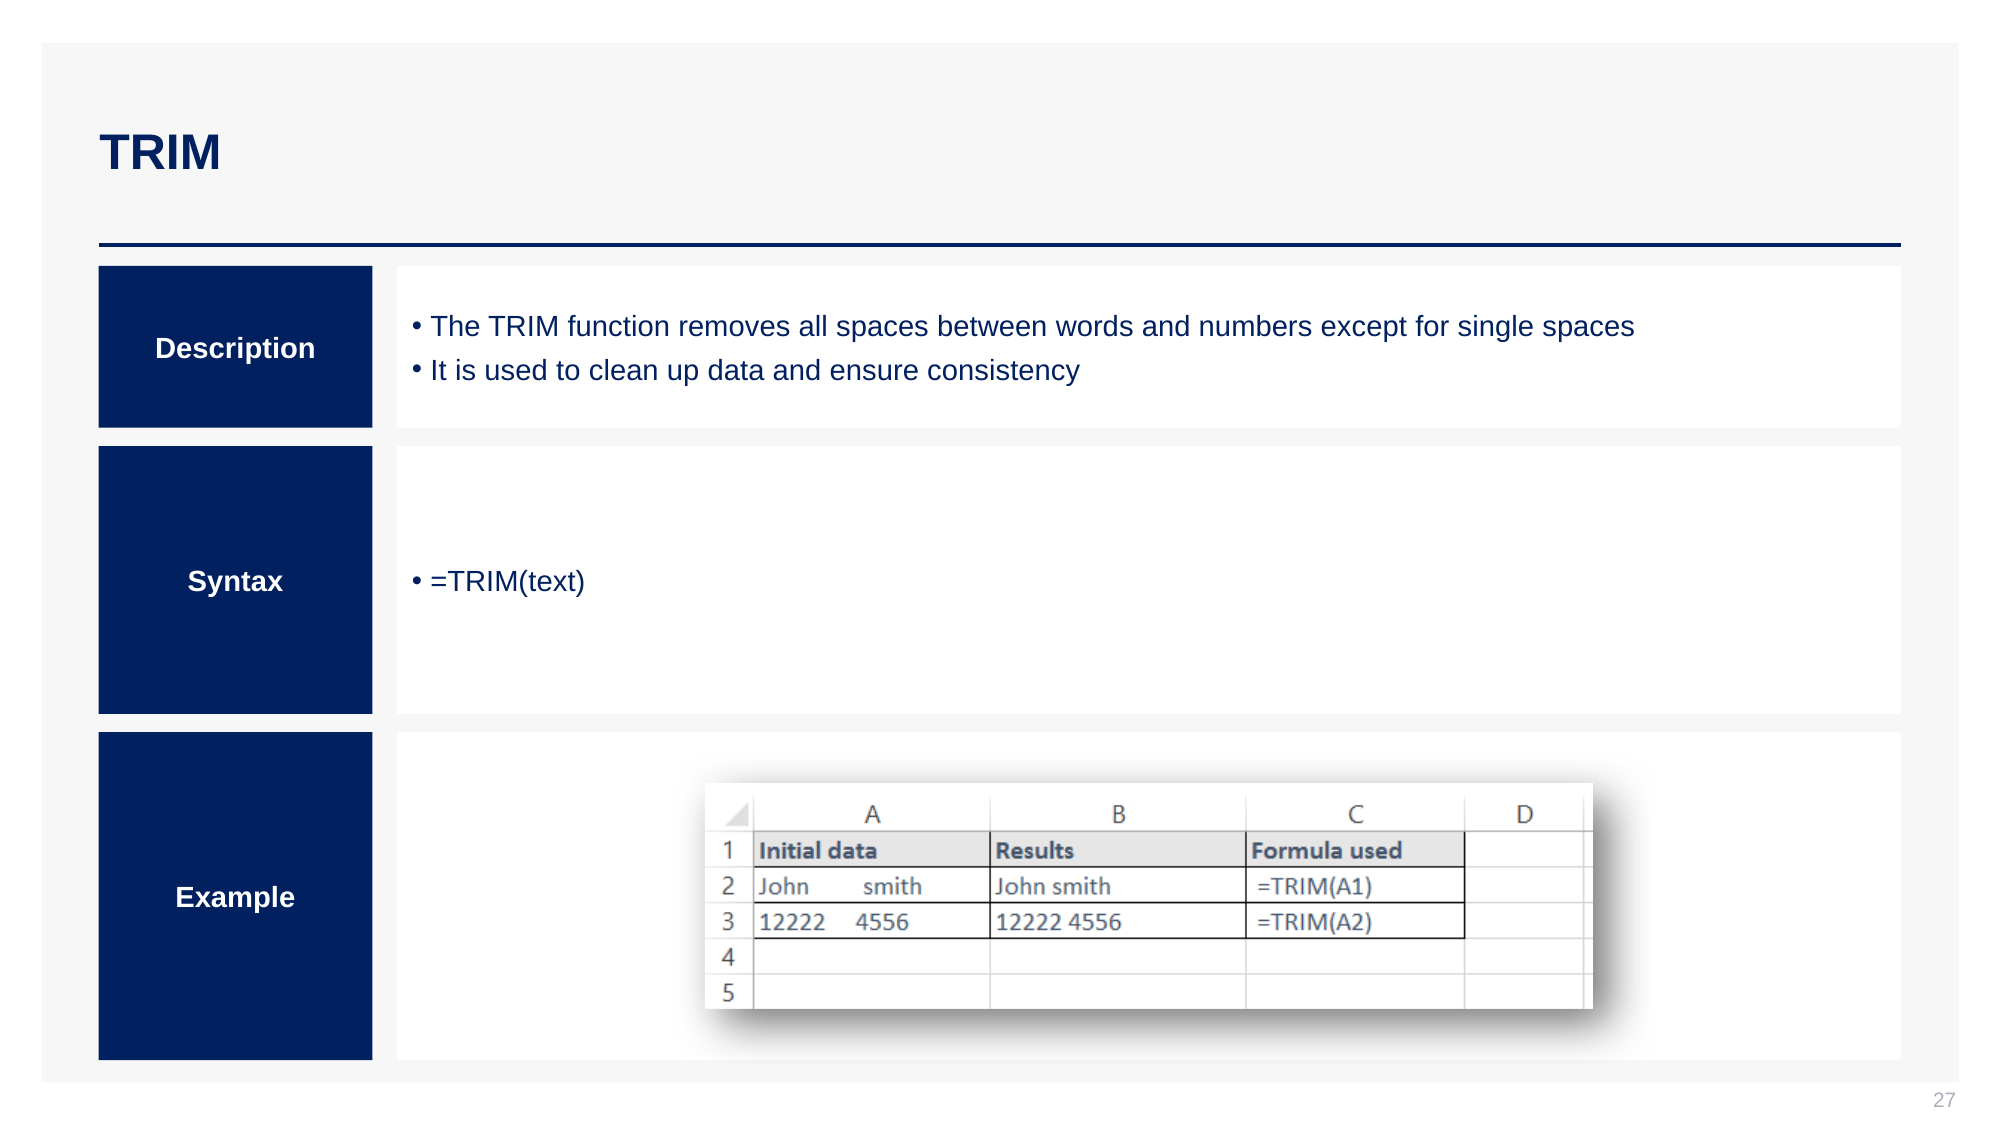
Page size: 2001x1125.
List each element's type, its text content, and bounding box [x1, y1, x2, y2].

slide_number 27 [1506, 1088, 1957, 1119]
text_box Description [98, 265, 373, 428]
text_box Syntax [98, 446, 373, 714]
text_box =TRIM(text) [396, 446, 1901, 714]
picture [704, 783, 1593, 1009]
text_box Example [98, 732, 373, 1061]
text_box [396, 732, 1901, 1061]
title TRIM [84, 59, 1901, 239]
text_box The TRIM function removes all spaces between words and numbers except for single spaces It is used to clean up data and ensure consistency [396, 265, 1901, 428]
